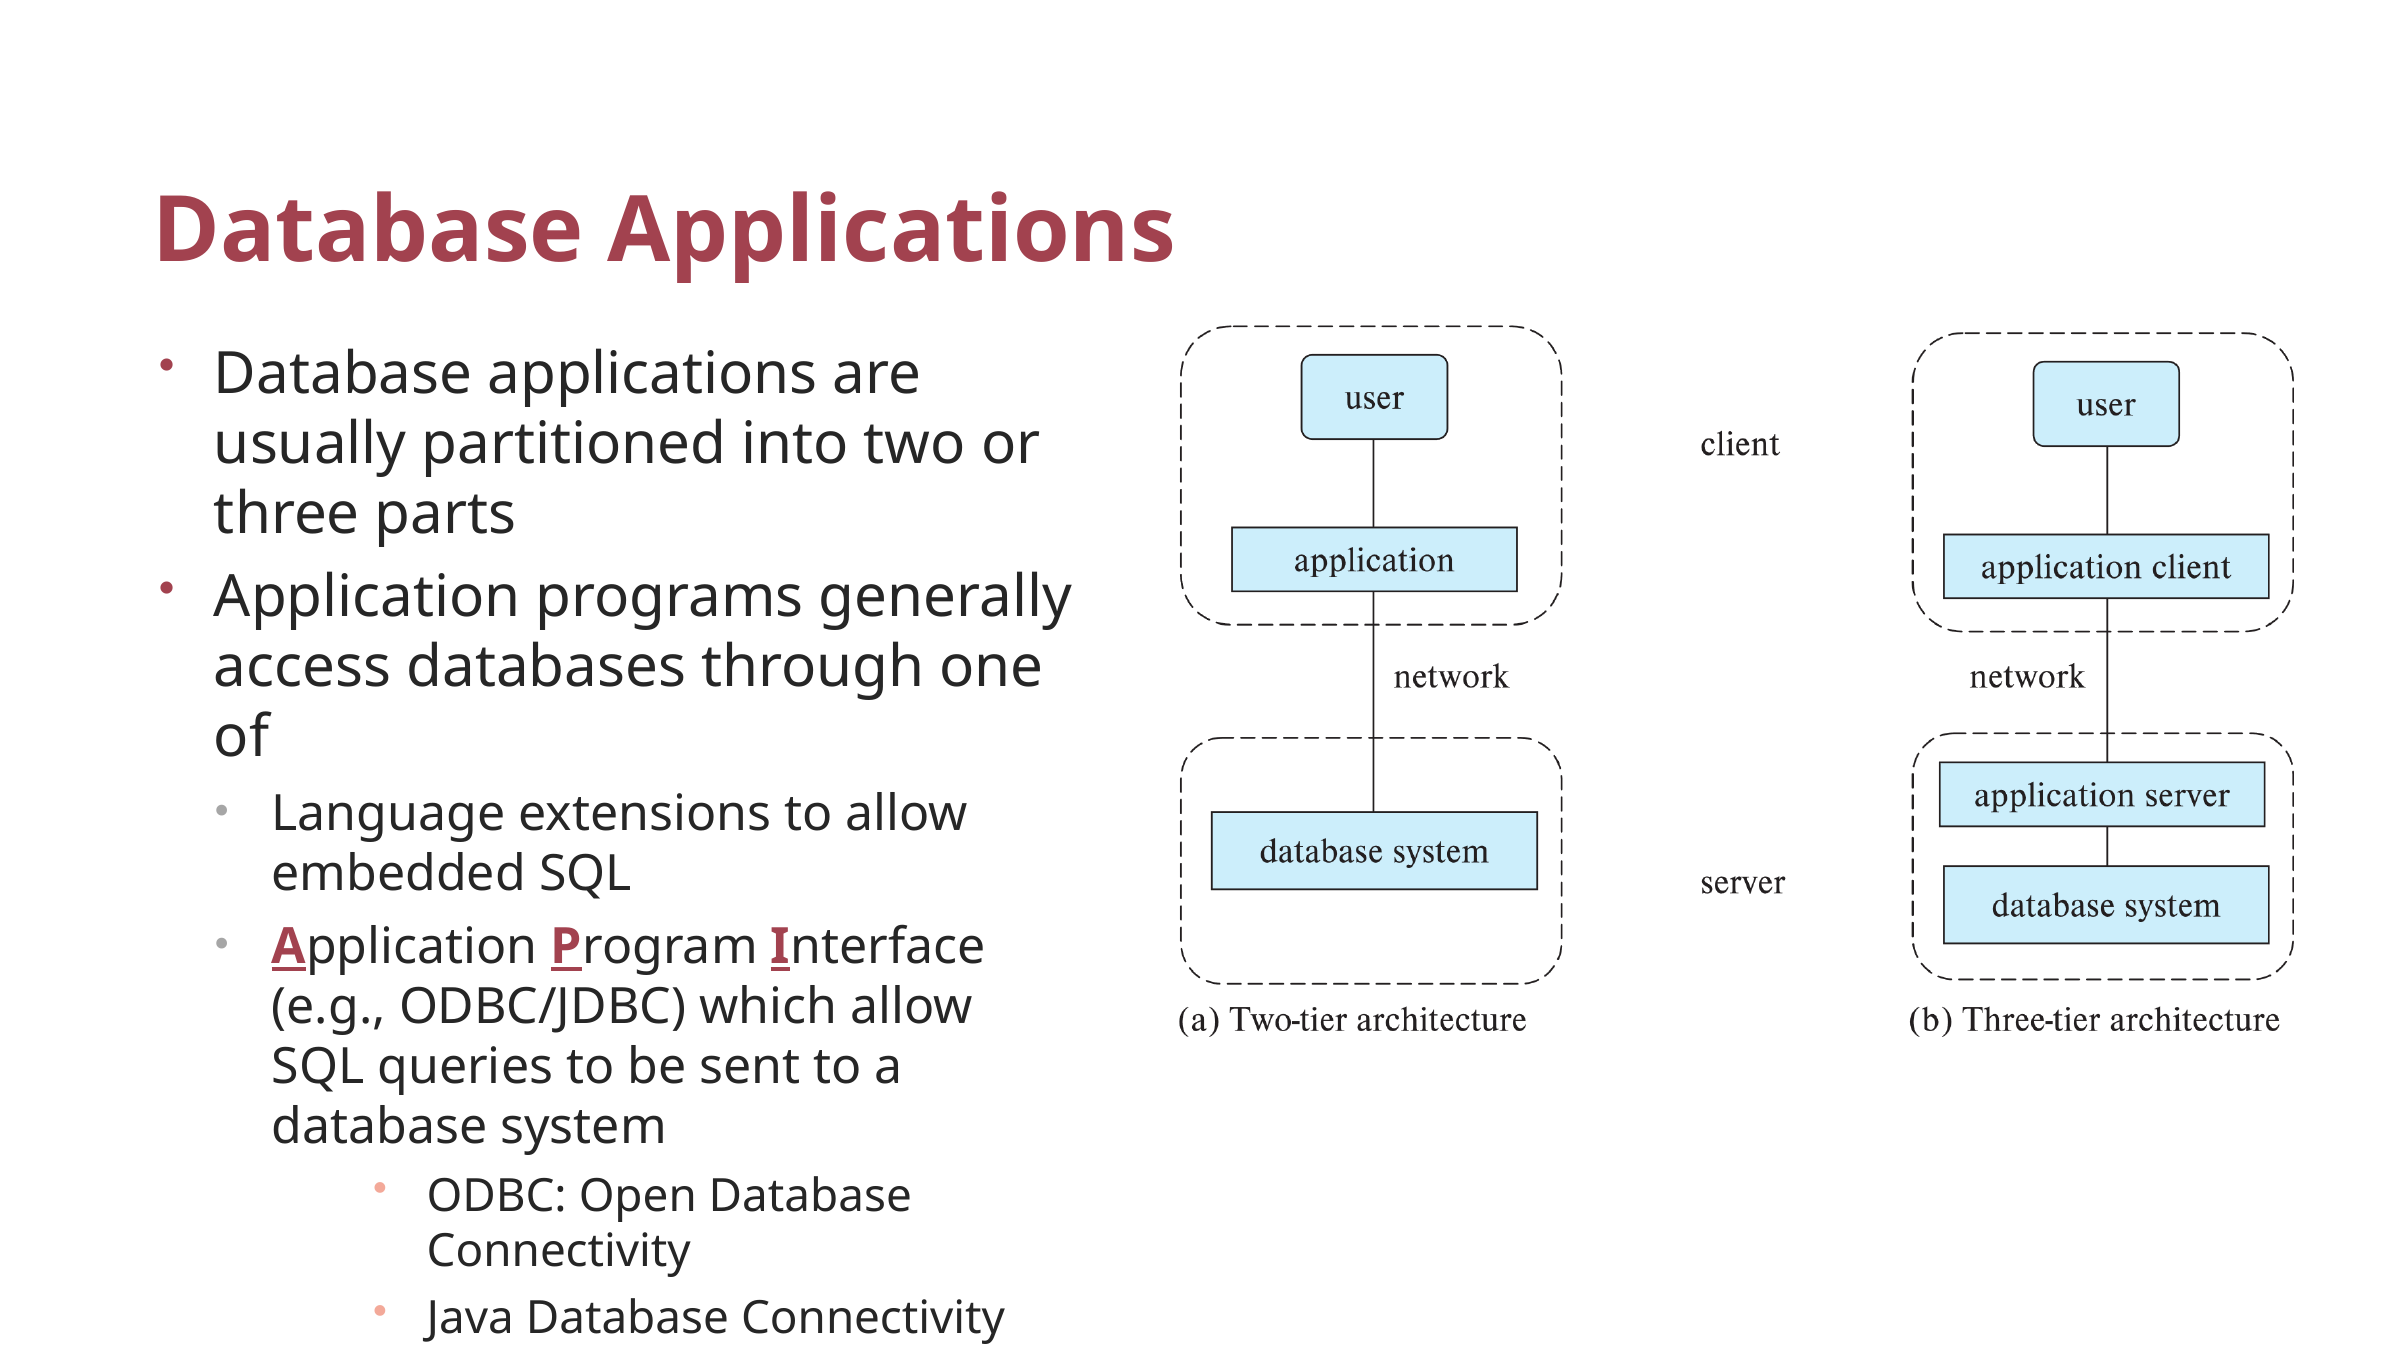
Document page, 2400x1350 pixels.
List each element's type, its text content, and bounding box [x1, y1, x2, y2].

list Database applications are usually partitioned into two or three parts Application programs generally access databases through one of Language extensions to allow embedded SQL Application Program Interface (e.g., ODBC/JDBC) which allow SQL queries to be sent to a database system ODBC: Open Database Connectivity Java Database Connectivity [137, 324, 1100, 1338]
picture [1177, 324, 2294, 1041]
title Database Applications [137, 54, 2263, 288]
